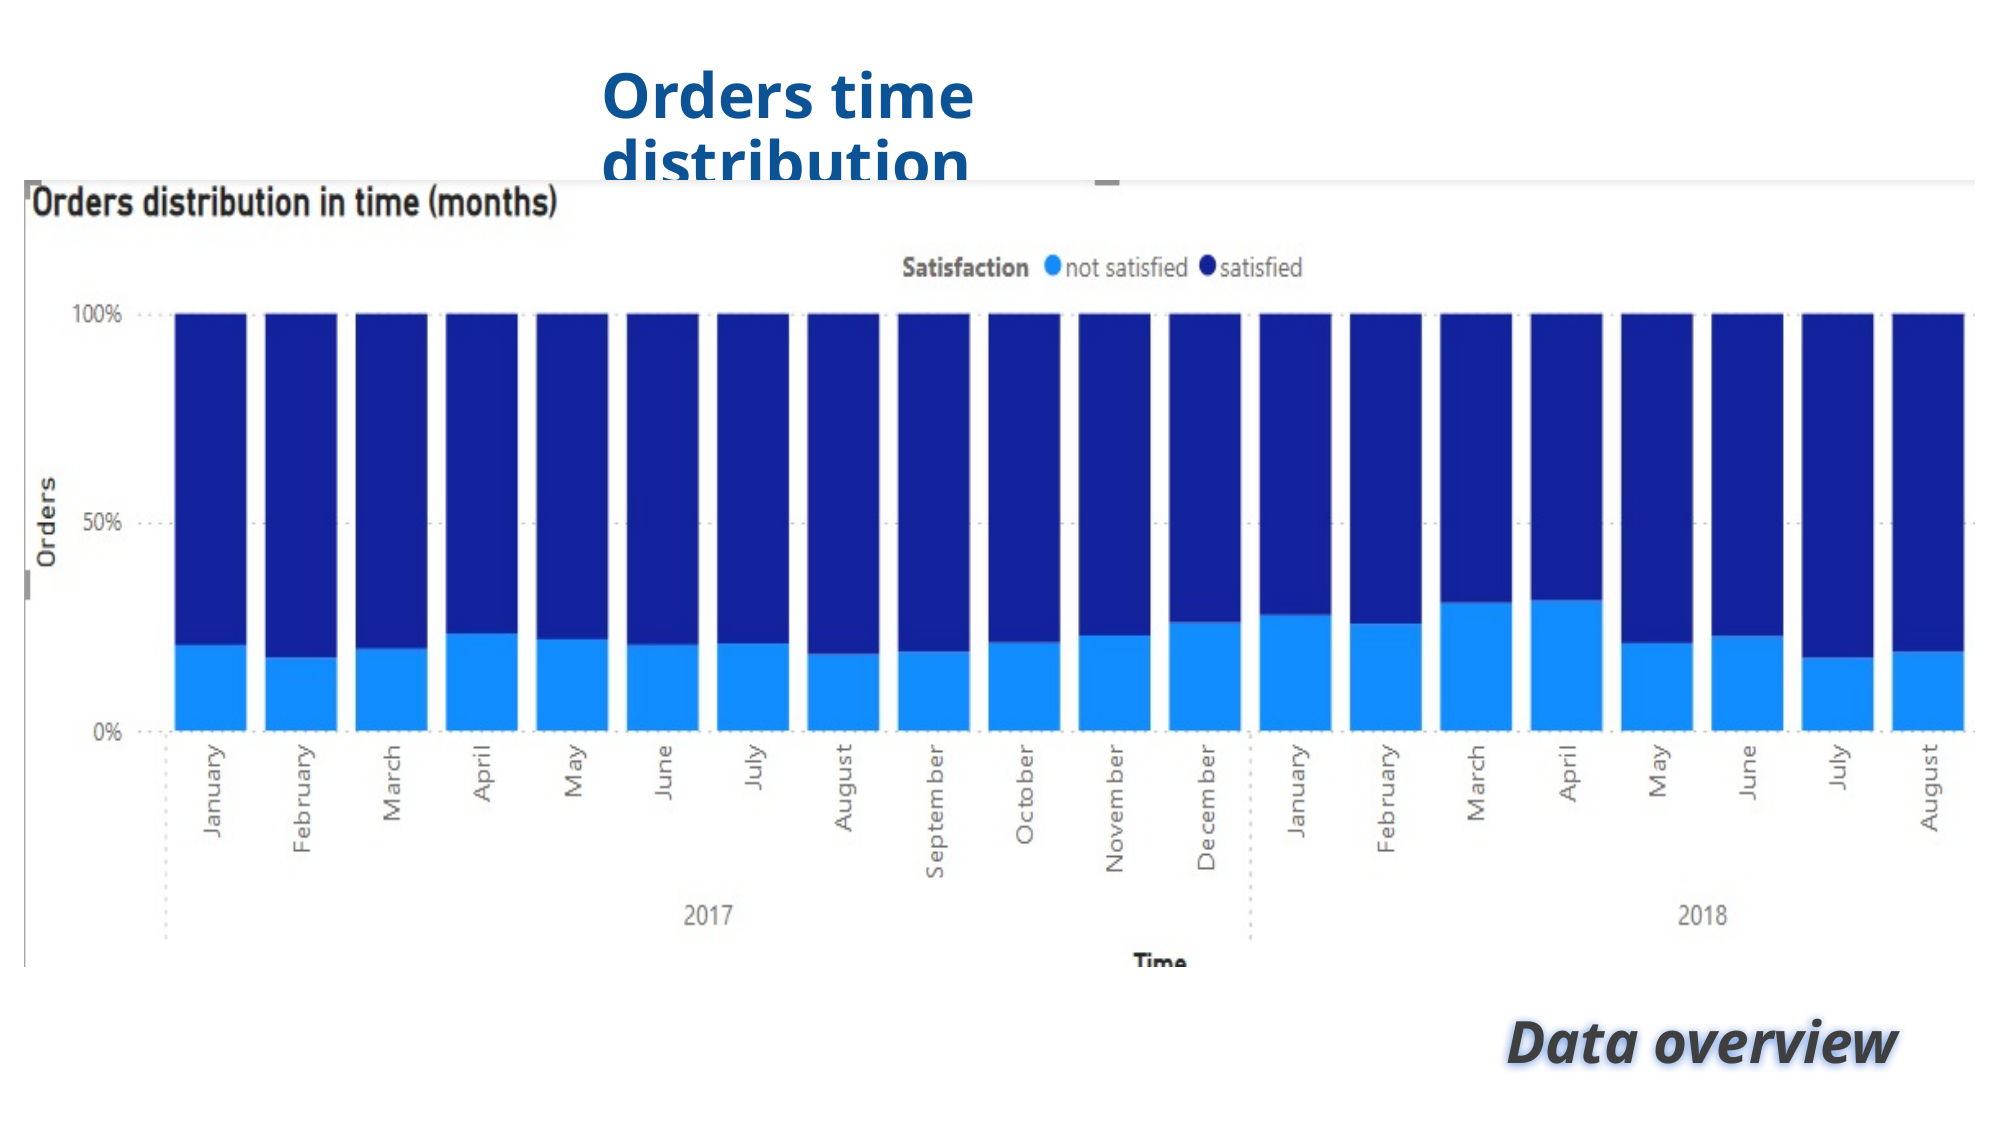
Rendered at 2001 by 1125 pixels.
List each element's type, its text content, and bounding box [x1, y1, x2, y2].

picture [24, 179, 1976, 967]
text_box Orders time distribution [511, 50, 1365, 163]
subtitle Data overview [1364, 992, 1965, 1106]
text_box [374, 149, 1200, 176]
